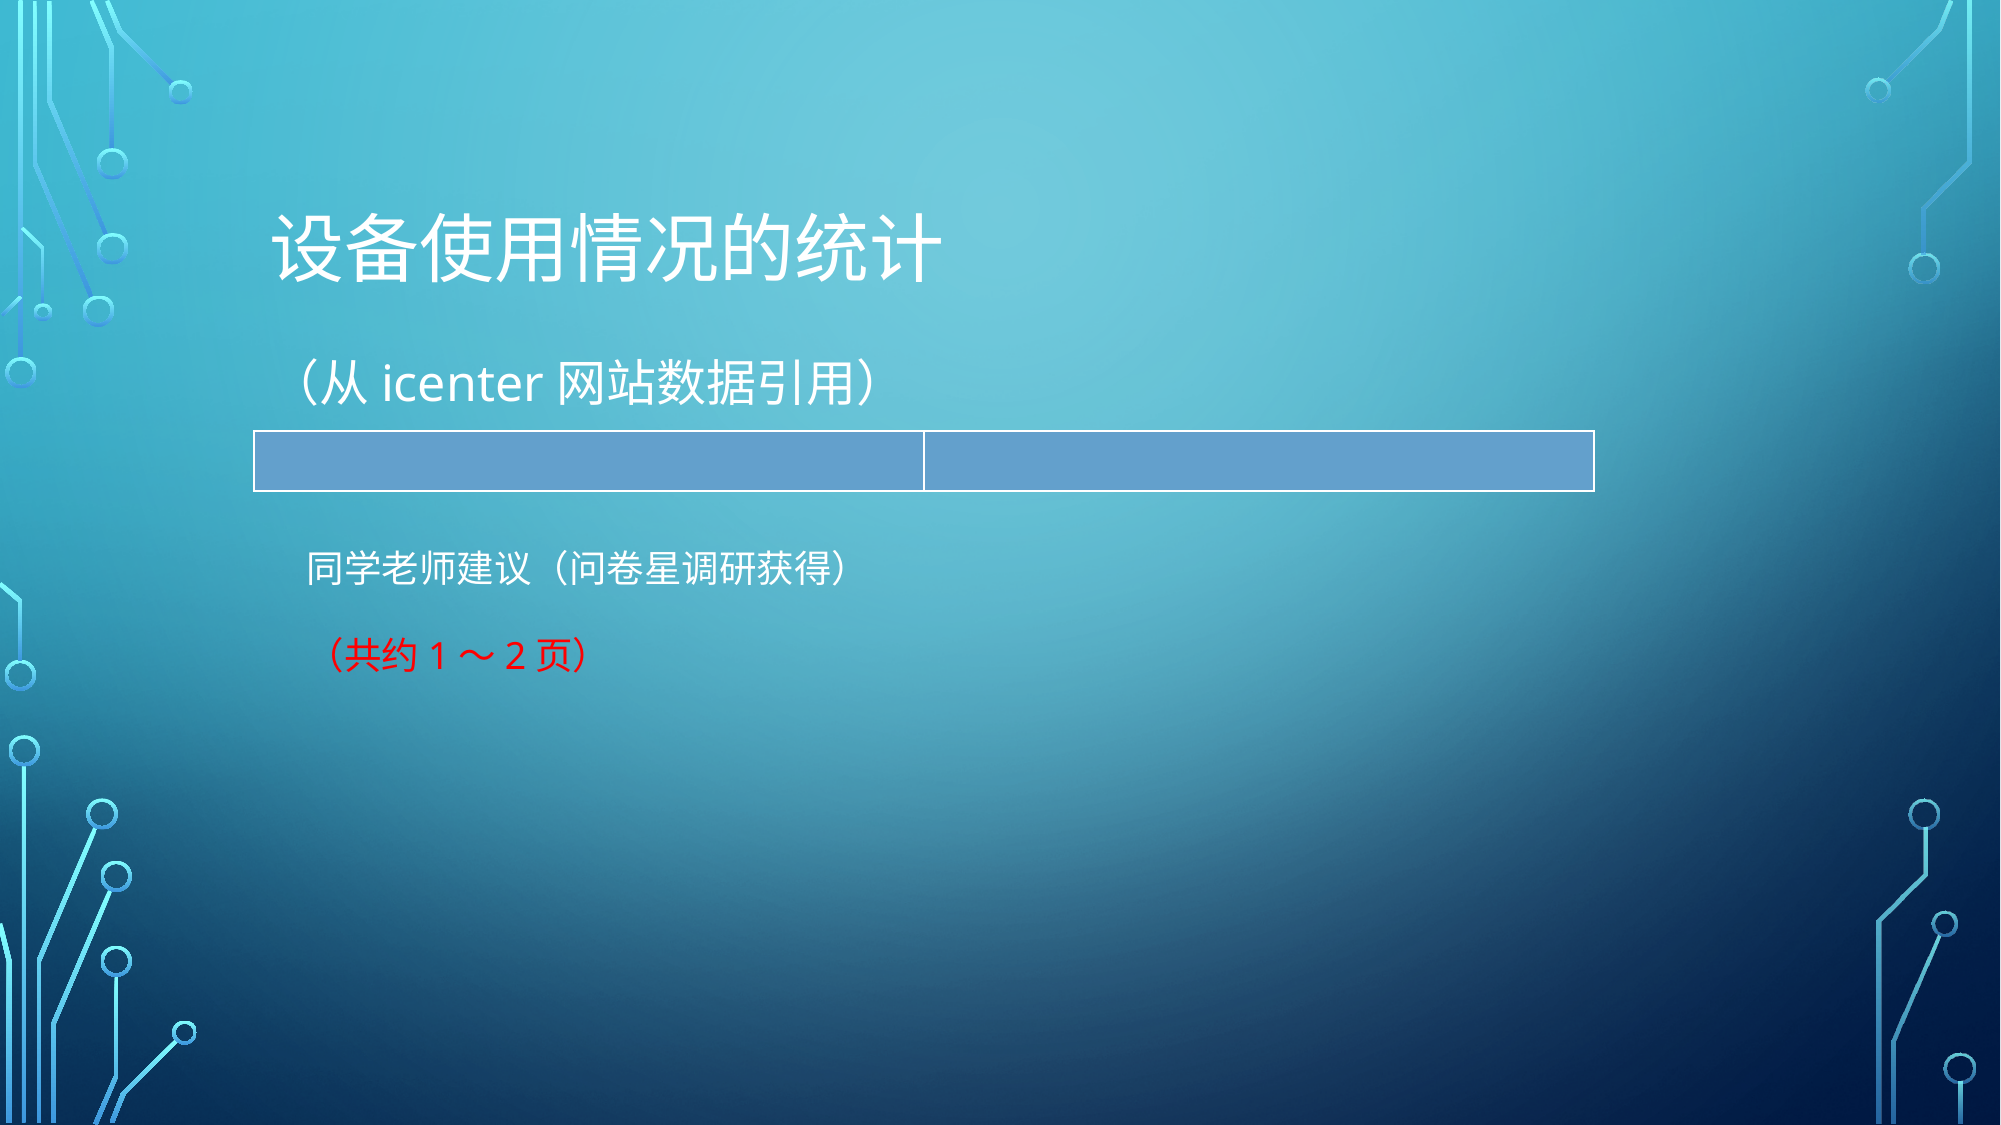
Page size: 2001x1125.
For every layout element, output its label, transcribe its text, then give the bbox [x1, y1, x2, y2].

text_box 设备使用情况的统计 （从icenter网站数据引用） [254, 193, 986, 419]
table_header [925, 432, 1593, 490]
text_box 同学老师建议（问卷星调研获得） [291, 537, 1017, 598]
text_box （共约1～2页） [291, 624, 742, 685]
table_header [255, 432, 923, 490]
